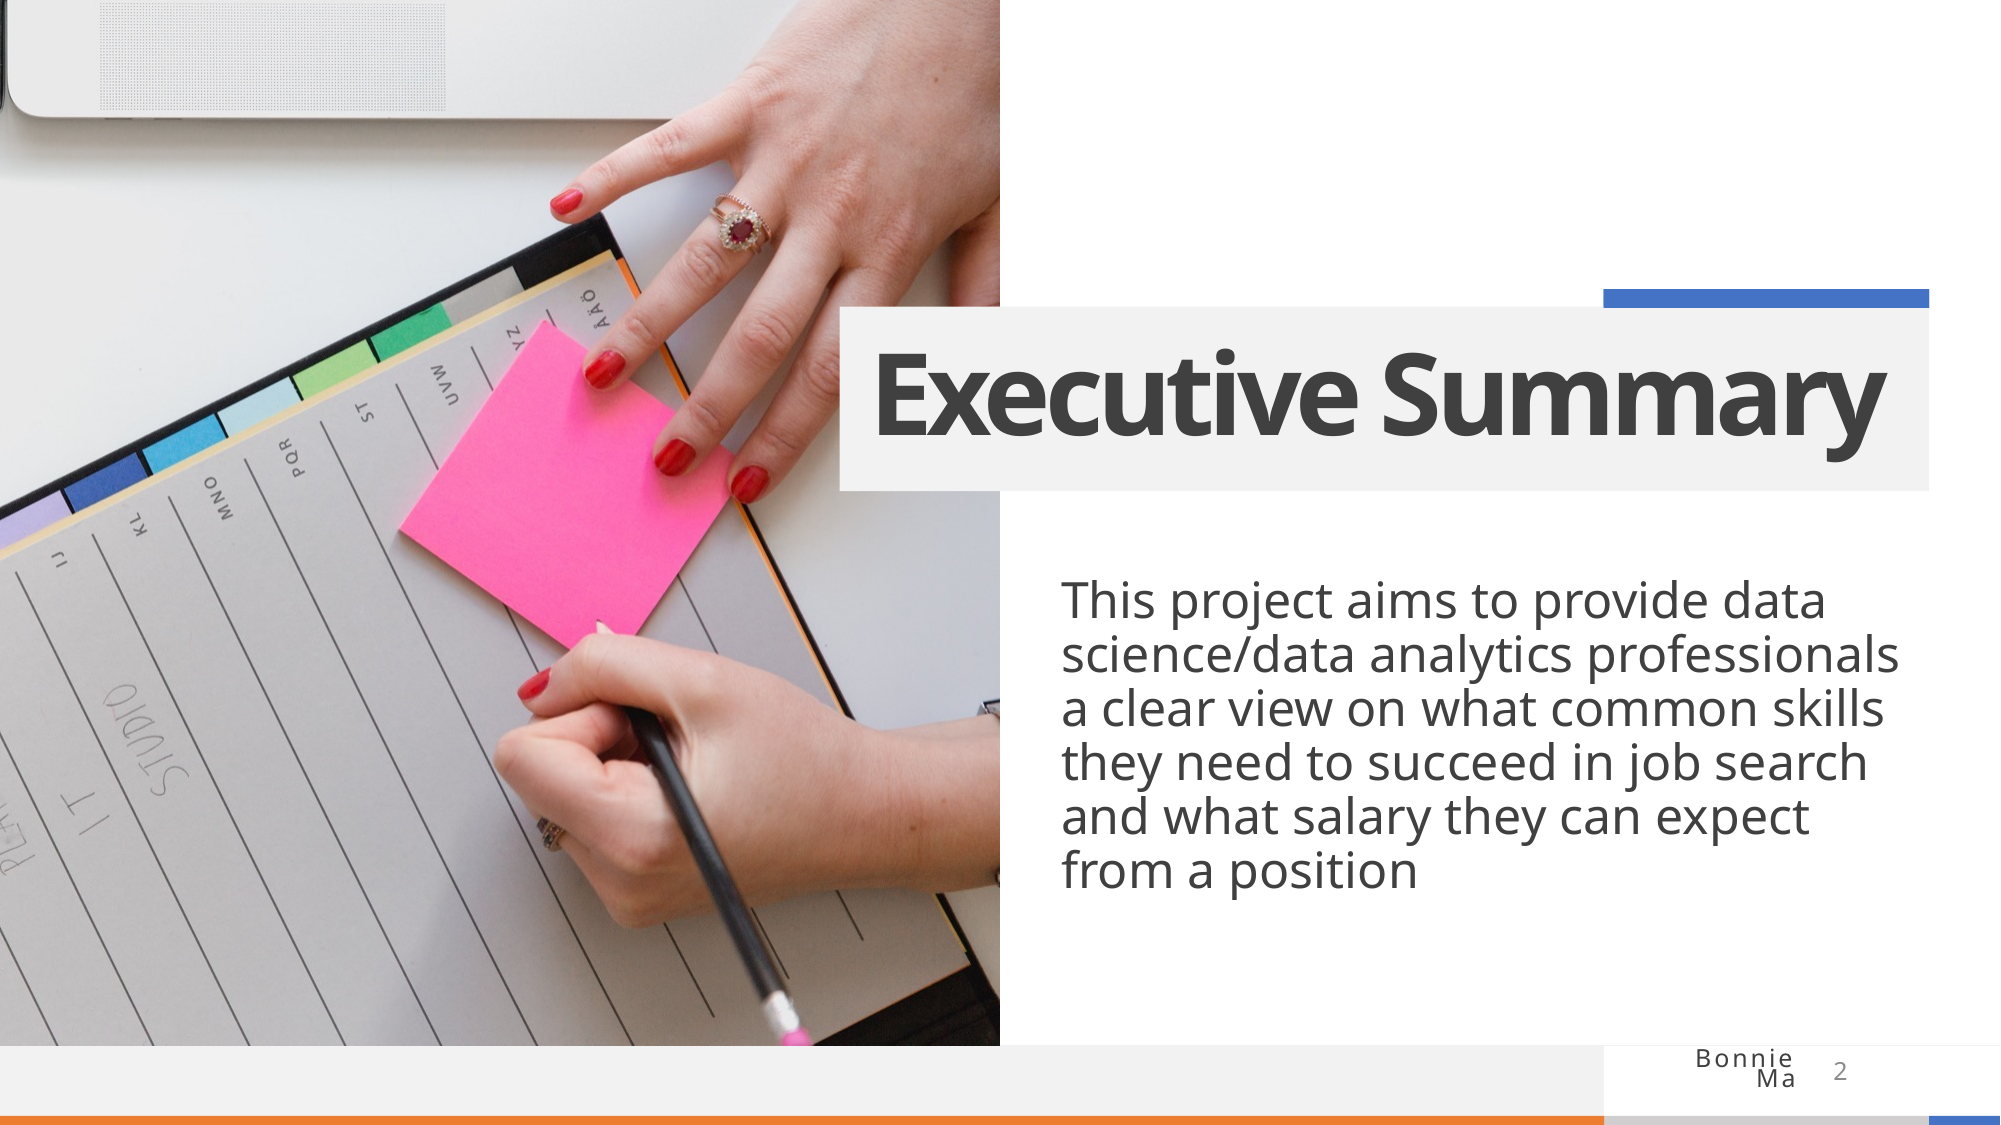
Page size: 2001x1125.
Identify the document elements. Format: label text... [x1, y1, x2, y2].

slide_number 2 [1412, 1042, 1863, 1103]
text_box [1603, 288, 1930, 309]
list This project aims to provide data science/data analytics professionals a clear view on what common skills they need to succeed in job search and what salary they can expect from a position [1046, 567, 1944, 967]
title Executive Summary [1000, 306, 1930, 492]
picture [0, 0, 1000, 1046]
